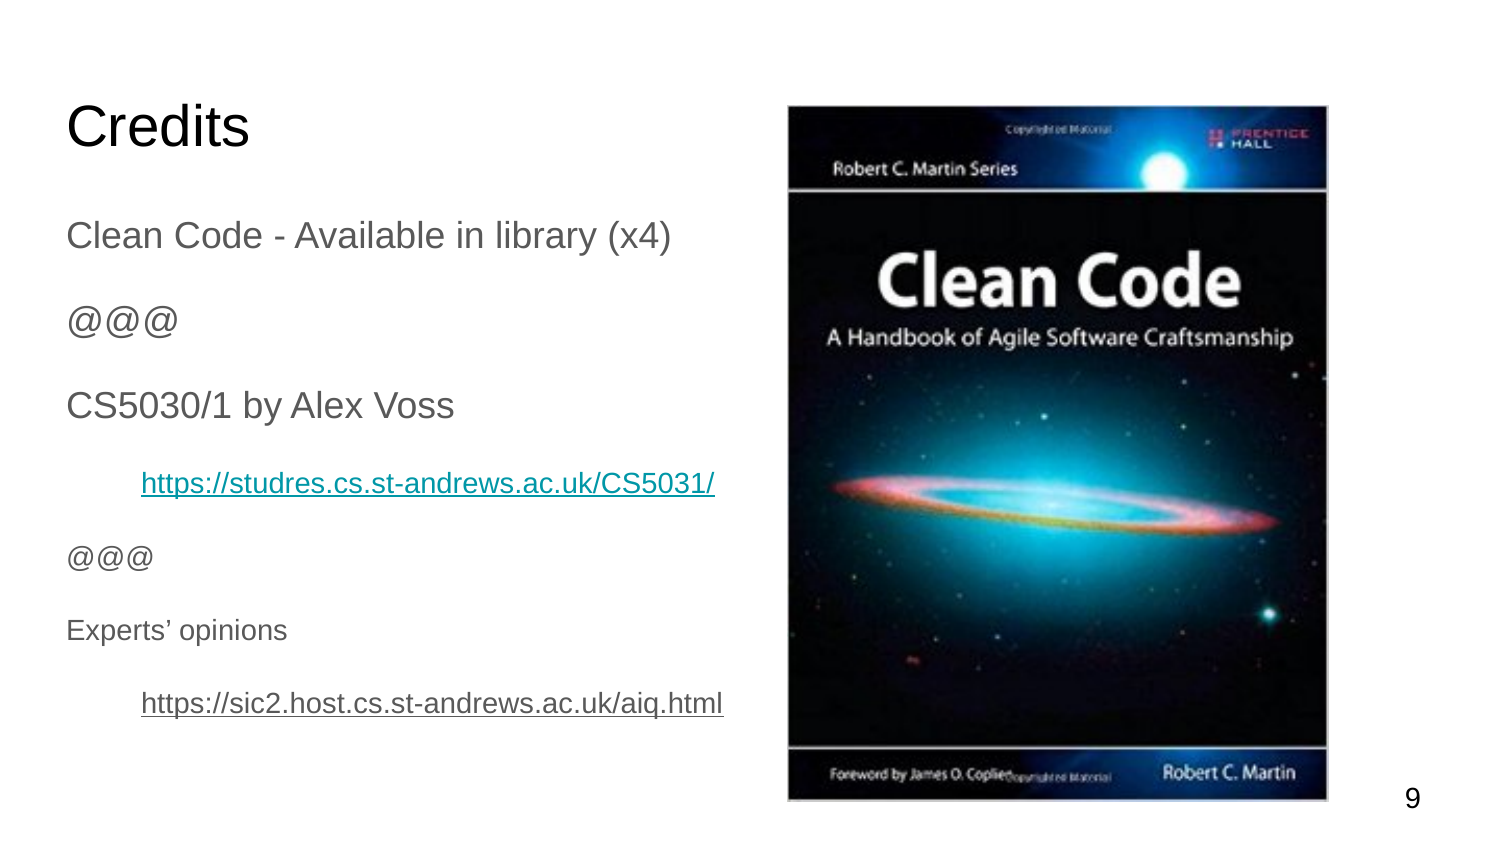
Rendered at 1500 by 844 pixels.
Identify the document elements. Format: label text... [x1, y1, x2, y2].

slide_number 9 [1389, 764, 1480, 830]
picture [786, 105, 1330, 802]
list Clean Code - Available in library (x4) @@@ CS5030/1 by Alex Voss https://studres.cs.st-andrews.ac.uk/CS5031/ @@@ Experts’ opinions https://sic2.host.cs.st-andrews.ac.uk/aiq.html [51, 189, 765, 750]
title Credits [51, 72, 1449, 167]
